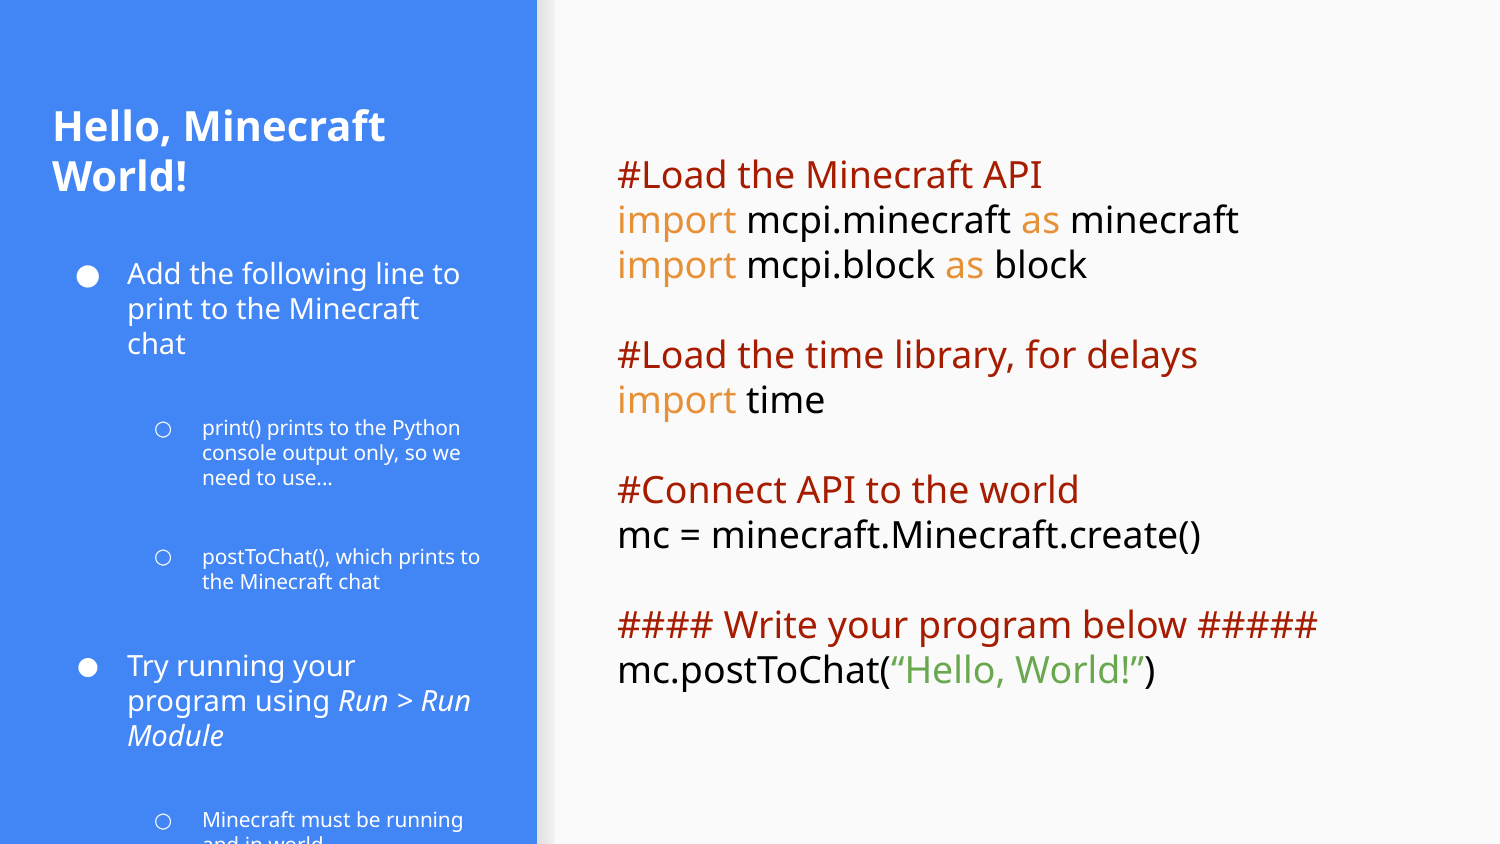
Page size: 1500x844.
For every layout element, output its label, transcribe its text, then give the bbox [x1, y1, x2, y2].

list Add the following line to print to the Minecraft chat print() prints to the Python console output only, so we need to use... postToChat(), which prints to the Minecraft chat Try running your program using Run > Run Module Minecraft must be running and in world [37, 240, 498, 760]
title Hello, Minecraft World! [37, 58, 498, 216]
text_box #Load the Minecraft API import mcpi.minecraft as minecraft import mcpi.block as block #Load the time library, for delays import time #Connect API to the world mc = minecraft.Minecraft.create() #### Write your program below ##### mc.postToChat(“Hello, World!”) [602, 41, 1450, 802]
